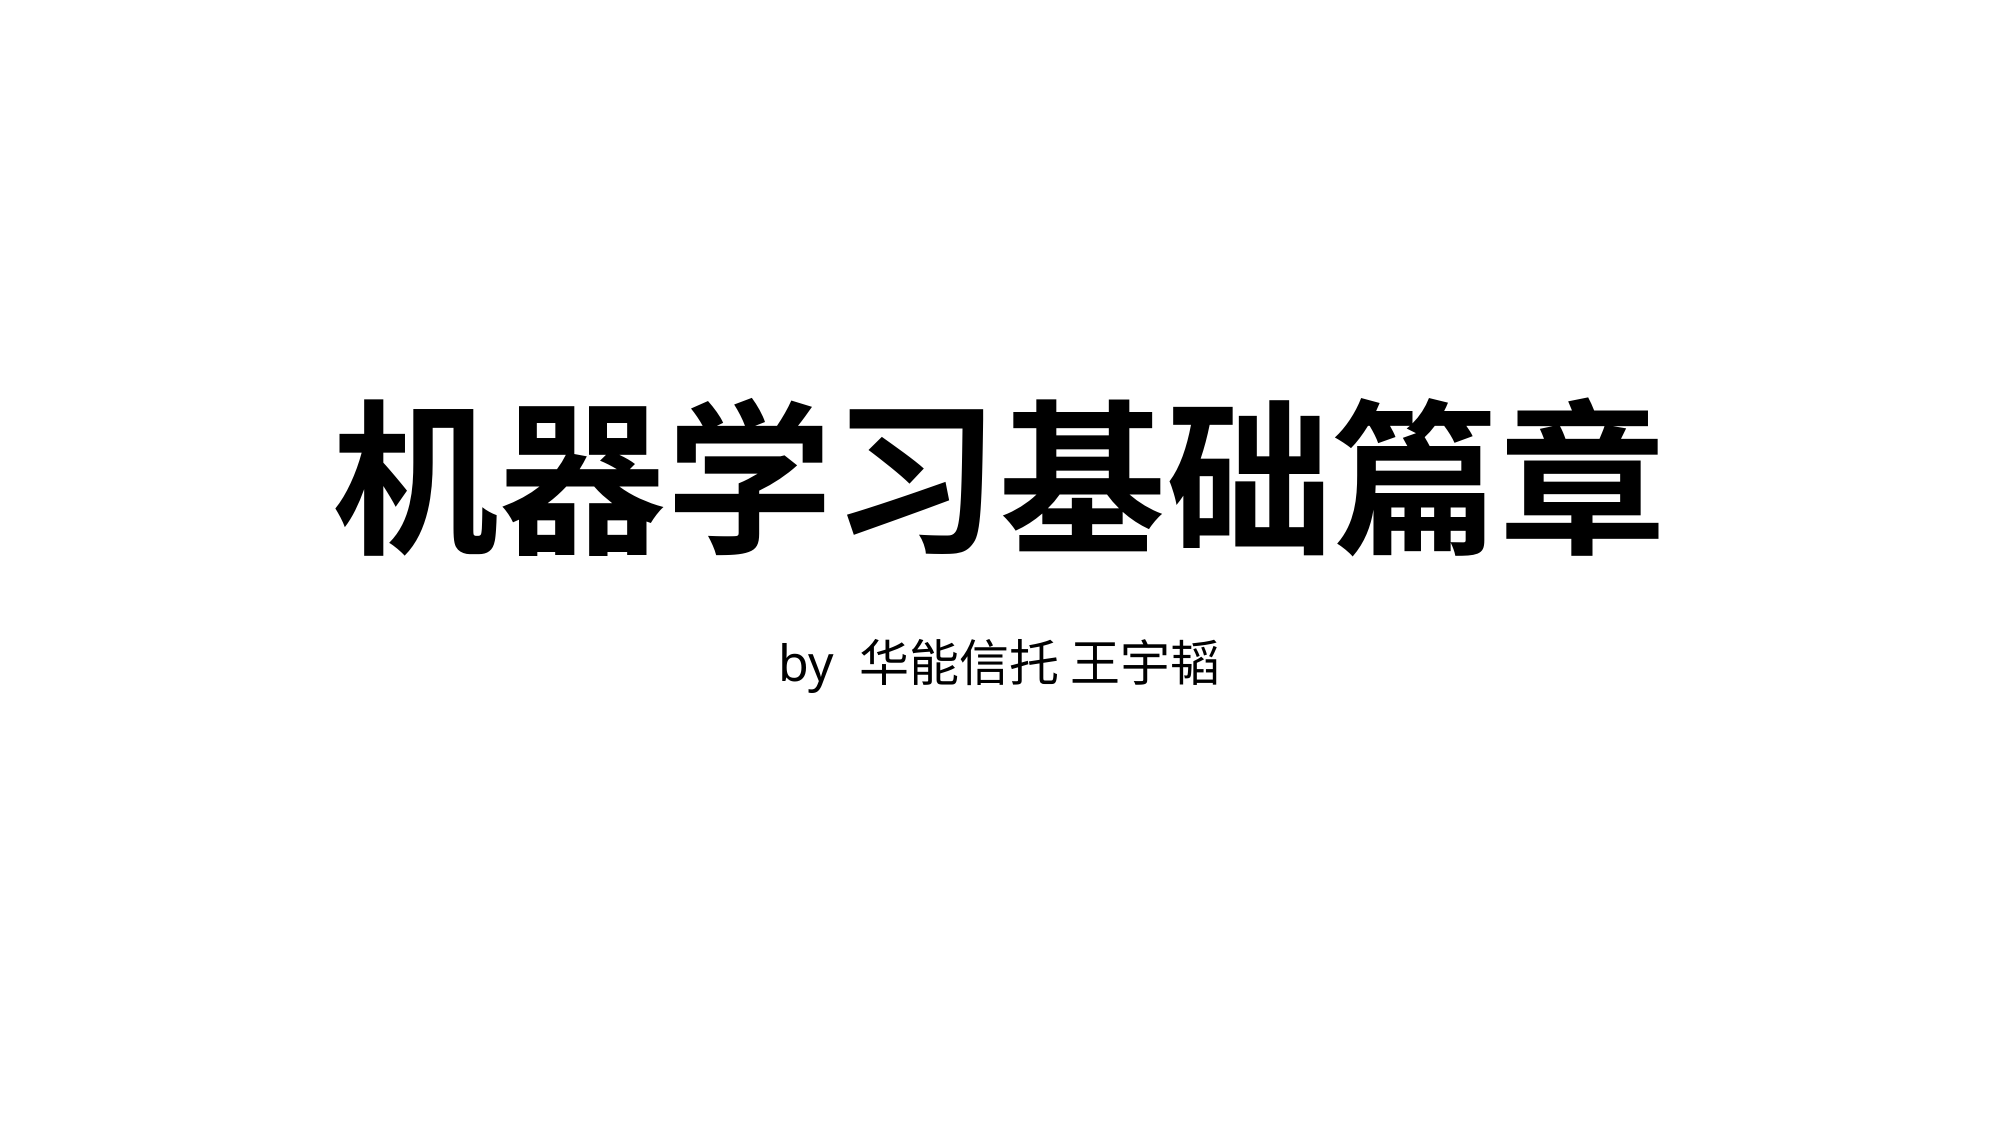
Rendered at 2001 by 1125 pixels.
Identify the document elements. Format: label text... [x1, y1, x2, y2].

text_box by 华能信托 王宇韬 [764, 624, 1236, 699]
text_box 机器学习基础篇章 [318, 367, 1682, 582]
